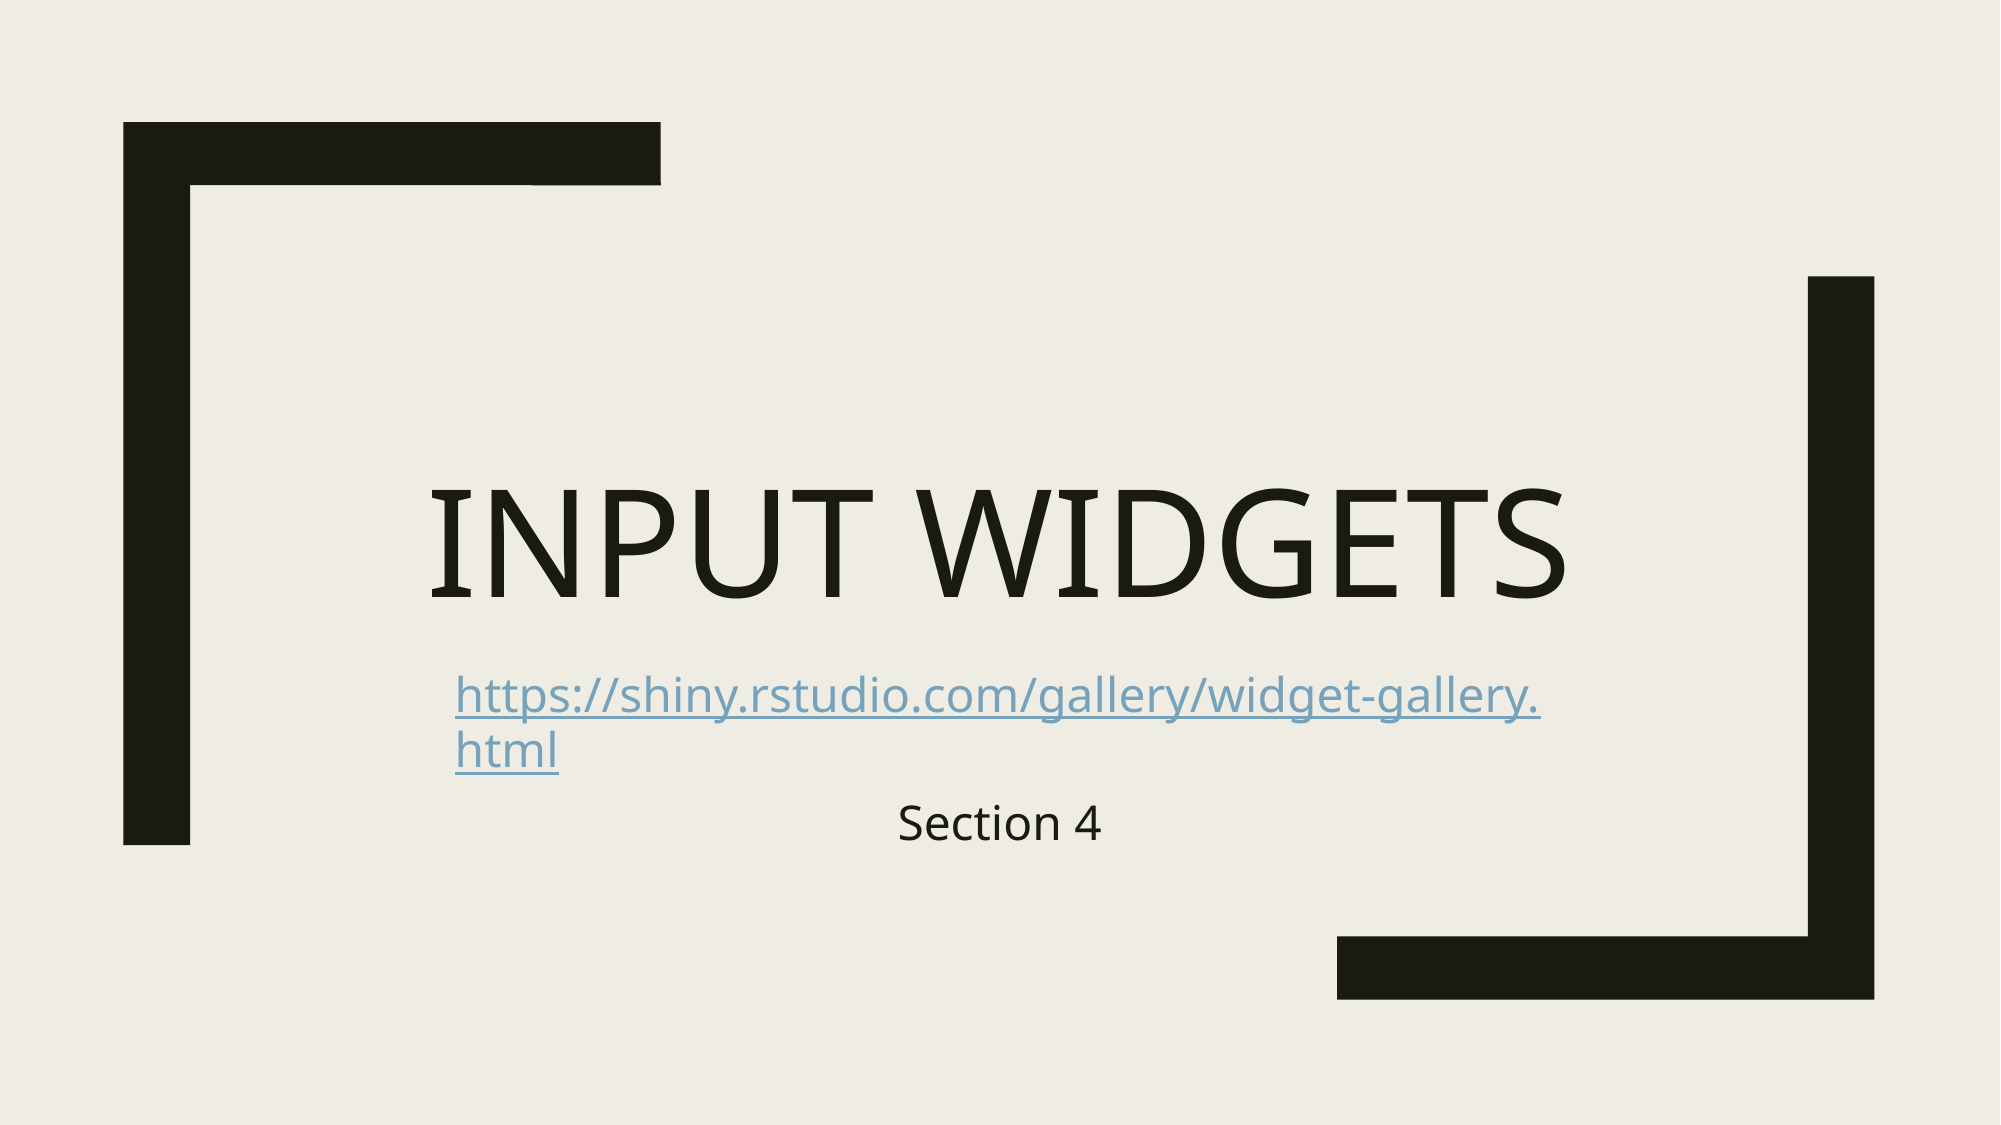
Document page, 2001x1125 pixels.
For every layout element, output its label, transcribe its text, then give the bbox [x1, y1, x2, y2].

title Input WidgetS [314, 293, 1686, 638]
subtitle https://shiny.rstudio.com/gallery/widget-gallery.html Section 4 [439, 649, 1561, 828]
